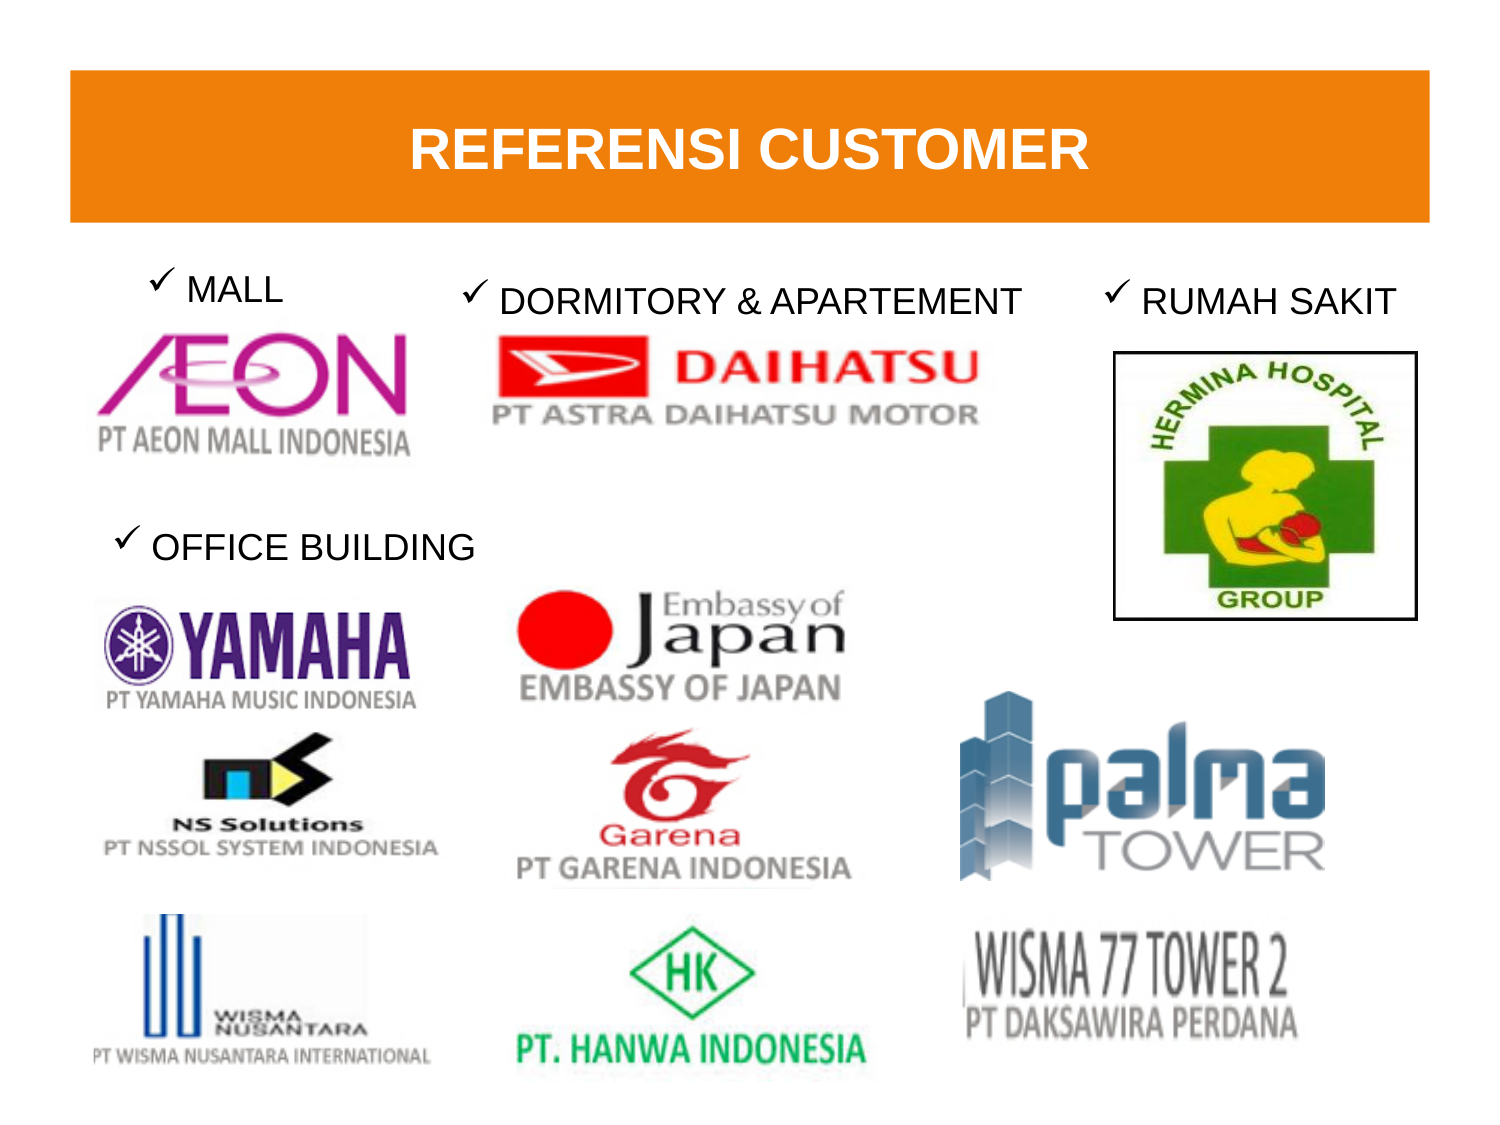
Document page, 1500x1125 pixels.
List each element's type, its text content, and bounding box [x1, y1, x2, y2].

picture [1113, 351, 1419, 622]
picture [503, 585, 870, 715]
picture [81, 316, 417, 469]
text_box OFFICE BUILDING [97, 515, 492, 576]
picture [93, 726, 458, 871]
picture [960, 691, 1325, 881]
picture [93, 597, 422, 717]
text_box MALL [131, 257, 299, 314]
text_box RUMAH SAKIT [1087, 269, 1413, 330]
picture [503, 726, 868, 889]
text_box REFERENSI CUSTOMER [70, 70, 1430, 223]
picture [93, 913, 434, 1070]
picture [480, 327, 997, 431]
picture [960, 913, 1313, 1067]
picture [503, 913, 880, 1082]
text_box DORMITORY & APARTEMENT [444, 269, 1039, 330]
